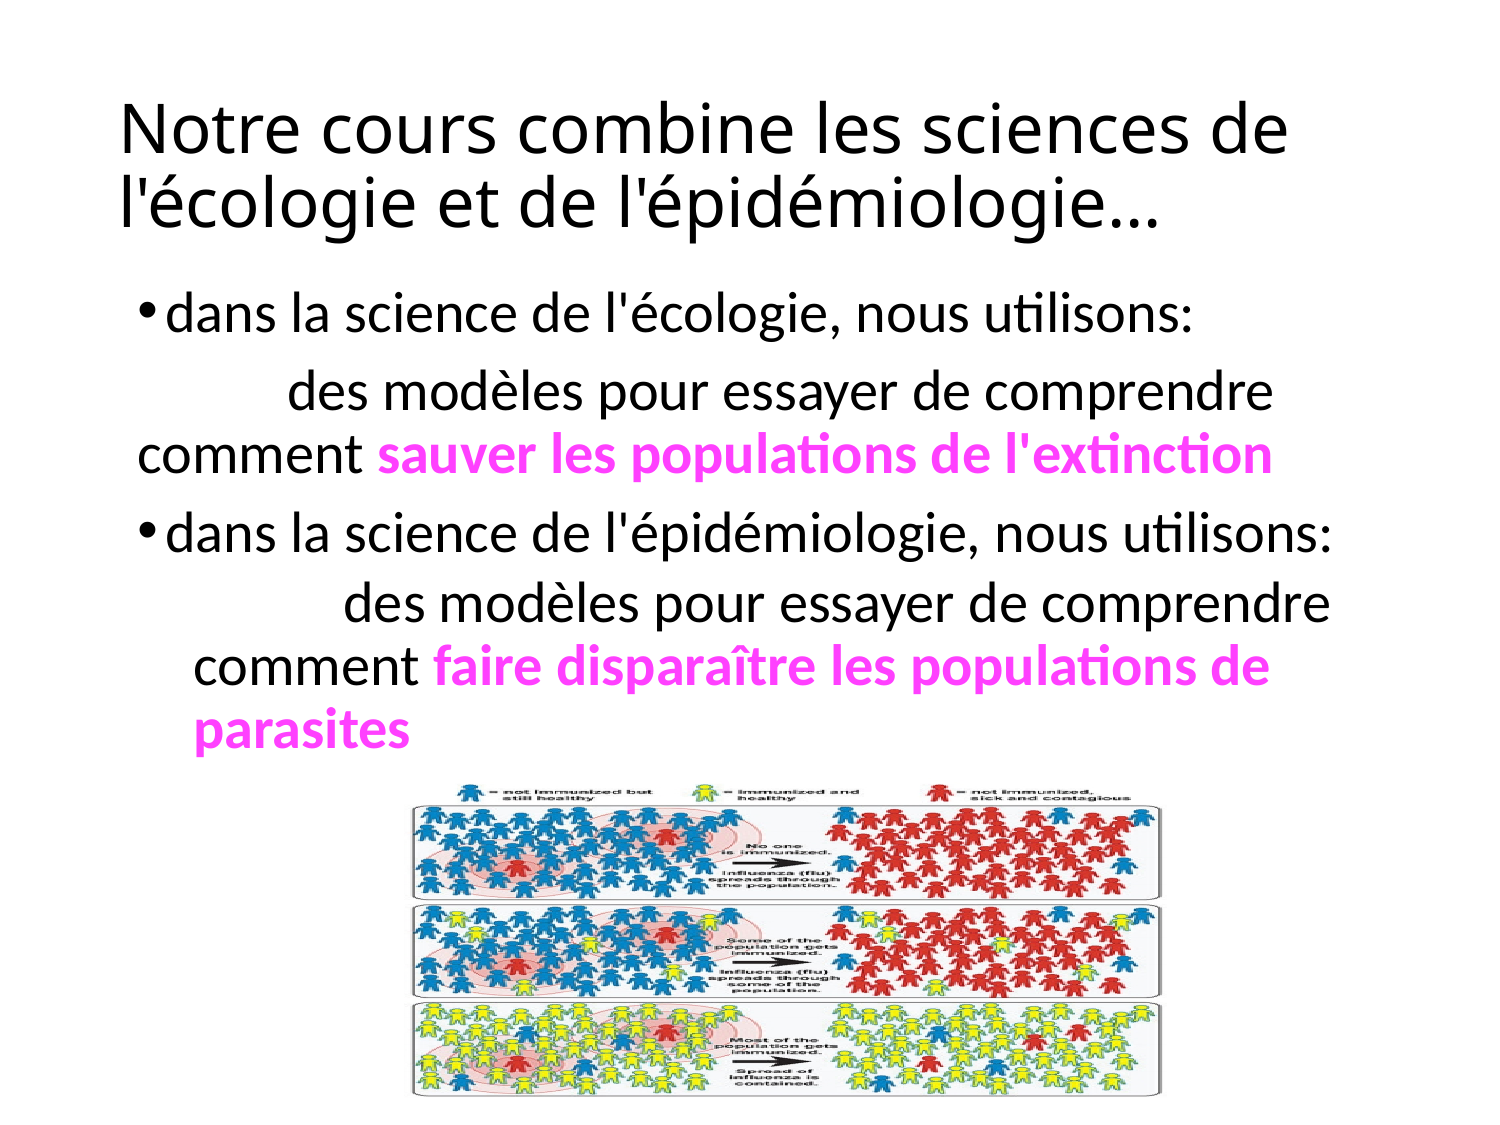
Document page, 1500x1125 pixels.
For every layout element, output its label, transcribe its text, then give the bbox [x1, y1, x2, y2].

picture [404, 778, 1167, 1098]
title Notre cours combine les sciences de l'écologie et de l'épidémiologie… [103, 59, 1397, 278]
text_box dans la science de l'écologie, nous utilisons: des modèles pour essayer de comprendre comment sauver les populations de l'extinction dans la science de l'épidémiologie, nous utilisons: des modèles pour essayer de comprendre comment faire disparaître les populations de parasites [122, 274, 1448, 1125]
